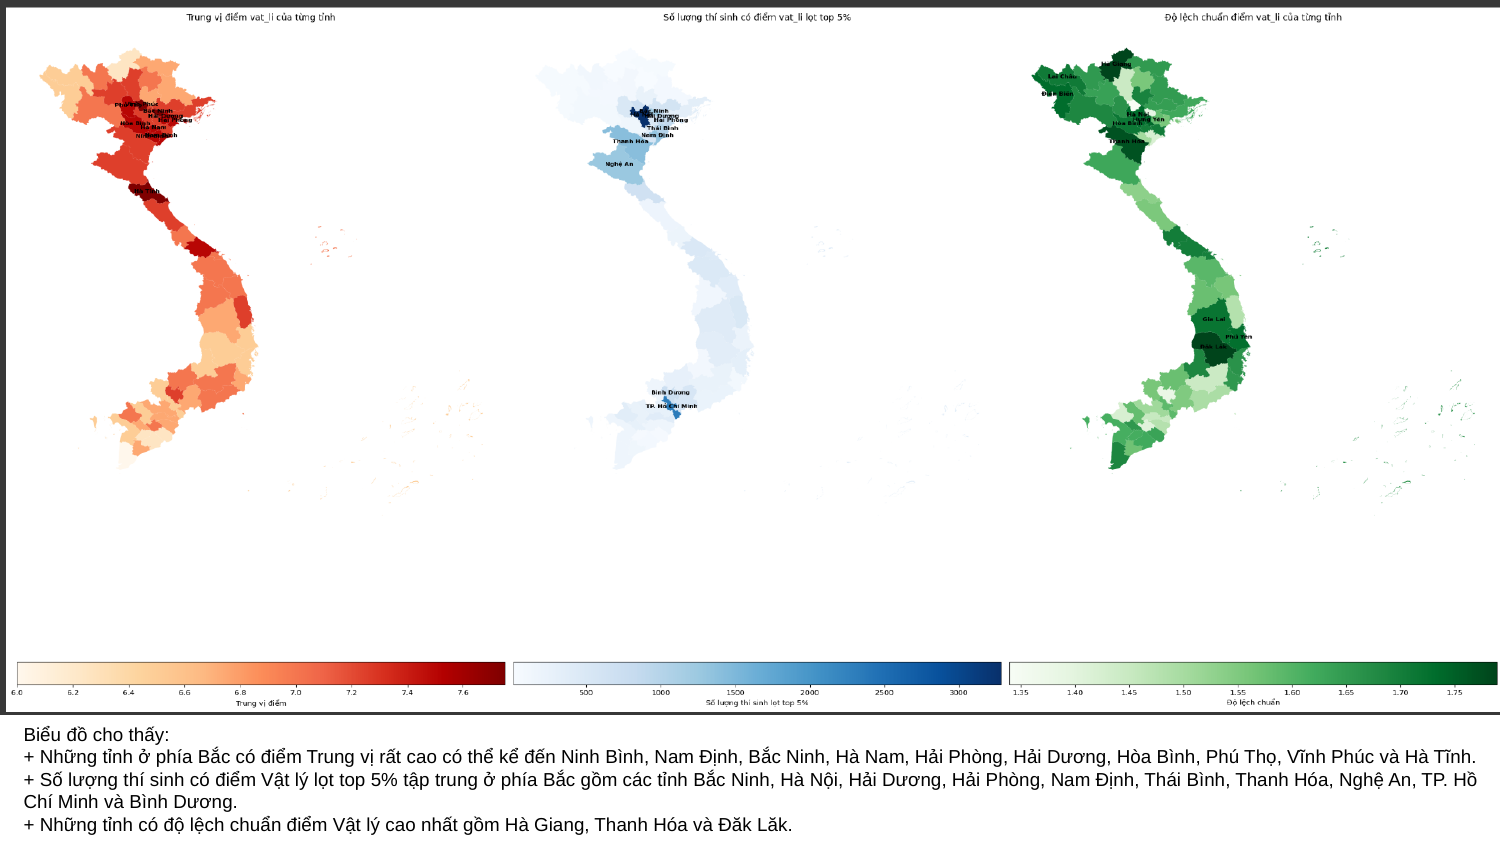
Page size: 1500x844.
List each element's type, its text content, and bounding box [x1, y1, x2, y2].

text_box Biểu đồ cho thấy: + Những tỉnh ở phía Bắc có điểm Trung vị rất cao có thể kể đến Ninh Bình, Nam Định, Bắc Ninh, Hà Nam, Hải Phòng, Hải Dương, Hòa Bình, Phú Thọ, Vĩnh Phúc và Hà Tĩnh. + Số lượng thí sinh có điểm Vật lý lọt top 5% tập trung ở phía Bắc gồm các tỉnh Bắc Ninh, Hà Nội, Hải Dương, Hải Phòng, Nam Định, Thái Bình, Thanh Hóa, Nghệ An, TP. Hồ Chí Minh và Bình Dương. + Những tỉnh có độ lệch chuẩn điểm Vật lý cao nhất gồm Hà Giang, Thanh Hóa và Đăk Lăk. [8, 723, 1492, 843]
picture [0, 0, 1500, 716]
